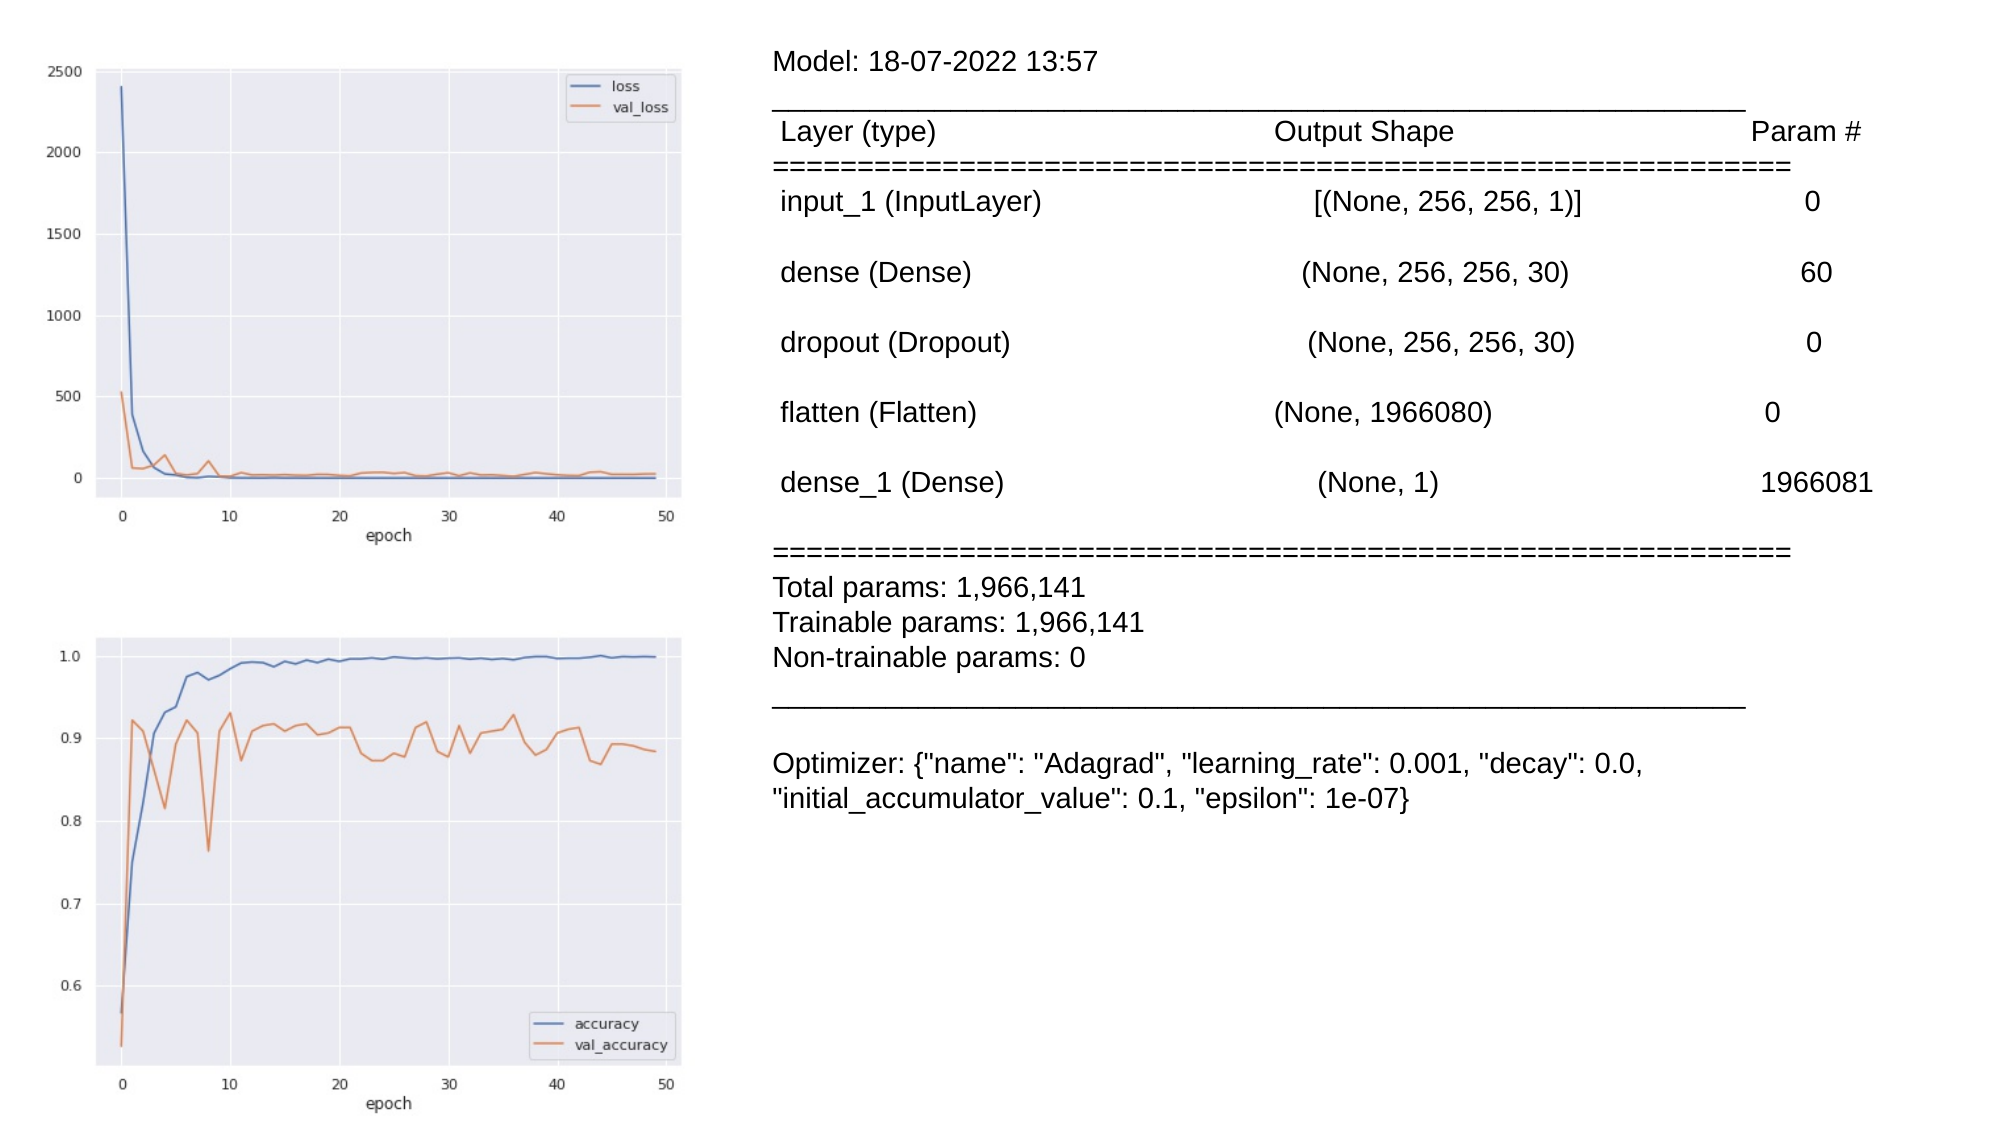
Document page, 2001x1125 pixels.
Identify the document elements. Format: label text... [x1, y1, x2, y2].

picture [0, 0, 758, 1125]
text_box Model: 18-07-2022 13:57 ____________________________________________________________ Layer (type) Output Shape Param # ============================================================ input_1 (InputLayer) [(None, 256, 256, 1)] 0 dense (Dense) (None, 256, 256, 30) 60 dropout (Dropout) (None, 256, 256, 30) 0 flatten (Flatten) (None, 1966080) 0 dense_1 (Dense) (None, 1) 1966081 ============================================================ Total params: 1,966,141 Trainable params: 1,966,141 Non-trainable params: 0 ____________________________________________________________ Optimizer: {"name": "Adagrad", "learning_rate": 0.001, "decay": 0.0, "initial_accumulator_value": 0.1, "epsilon": 1e-07} [759, 0, 2000, 1125]
